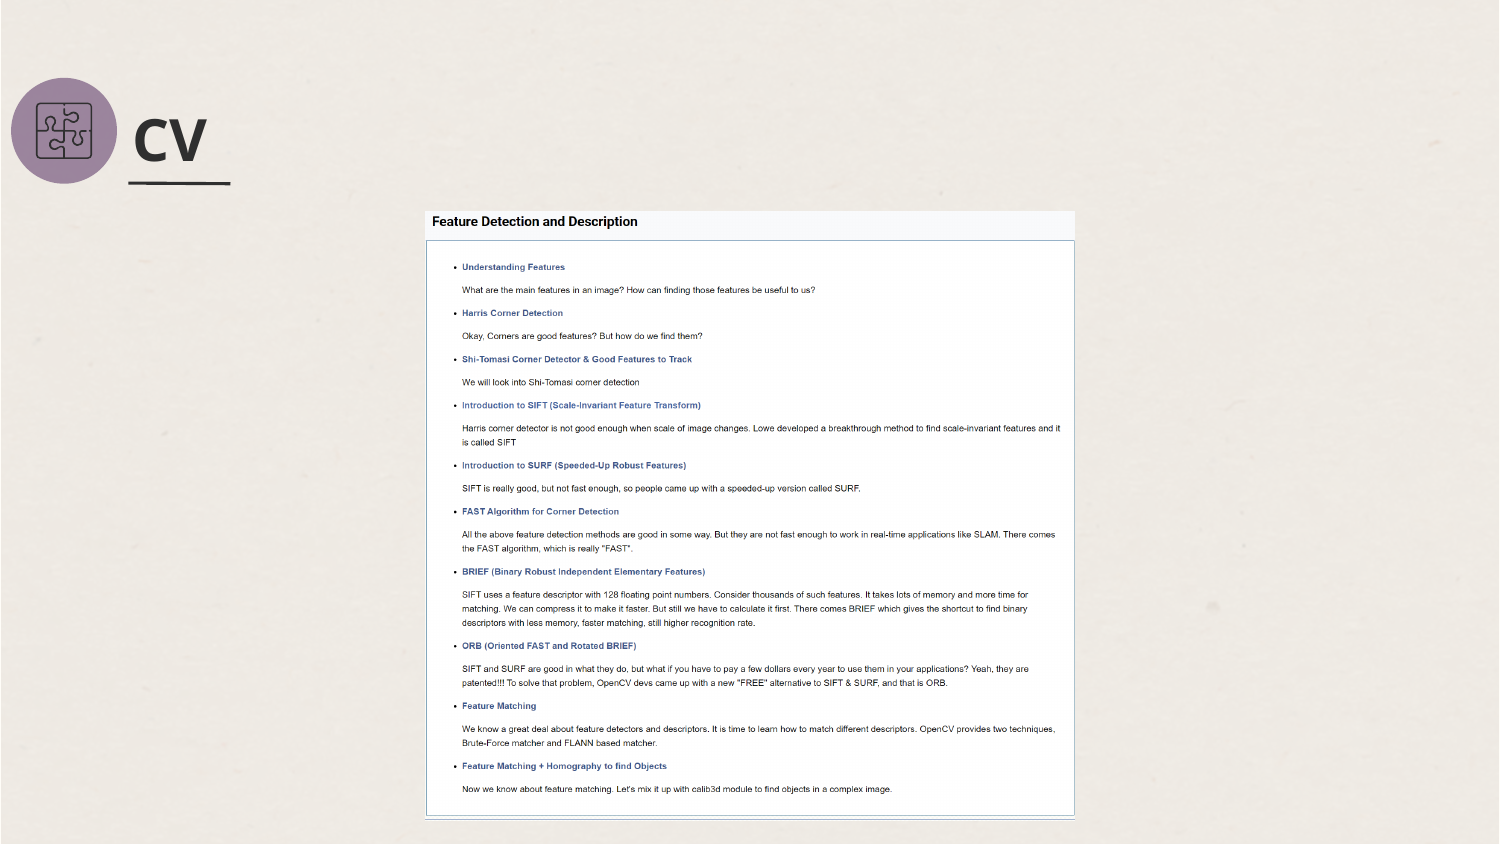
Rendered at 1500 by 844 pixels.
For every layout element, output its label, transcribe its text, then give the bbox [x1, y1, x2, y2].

title CV [116, 88, 1383, 183]
text_box [35, 102, 93, 159]
text_box [11, 77, 117, 184]
picture [1, 0, 1499, 844]
